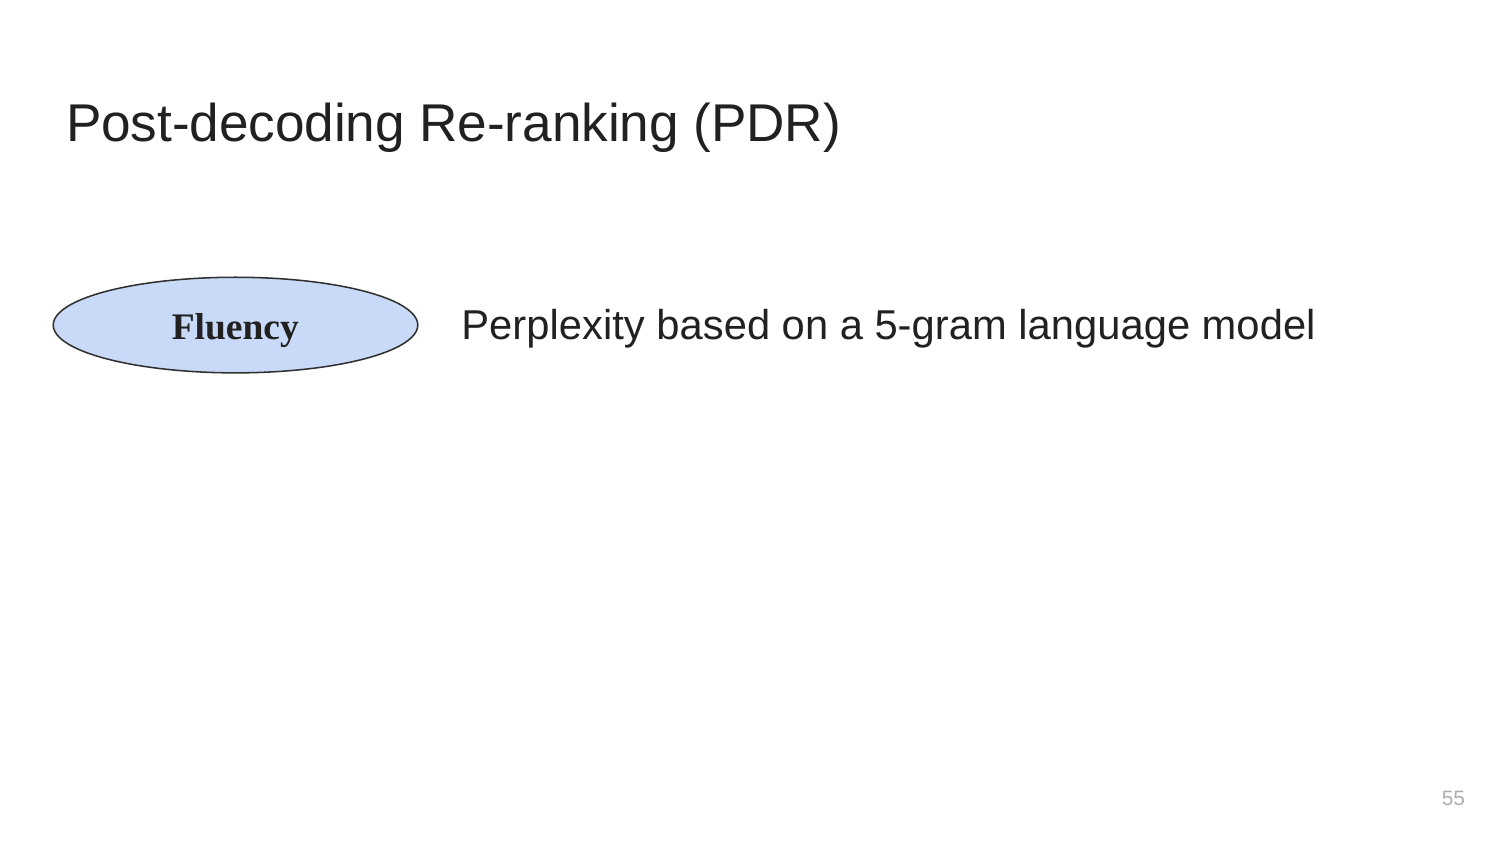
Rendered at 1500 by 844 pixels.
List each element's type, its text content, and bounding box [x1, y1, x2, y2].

list Perplexity based on a 5-gram language model [461, 297, 1449, 392]
text_box Fluency [53, 277, 418, 373]
slide_number ‹#› [1389, 764, 1480, 830]
title Post-decoding Re-ranking (PDR) [51, 72, 1449, 167]
